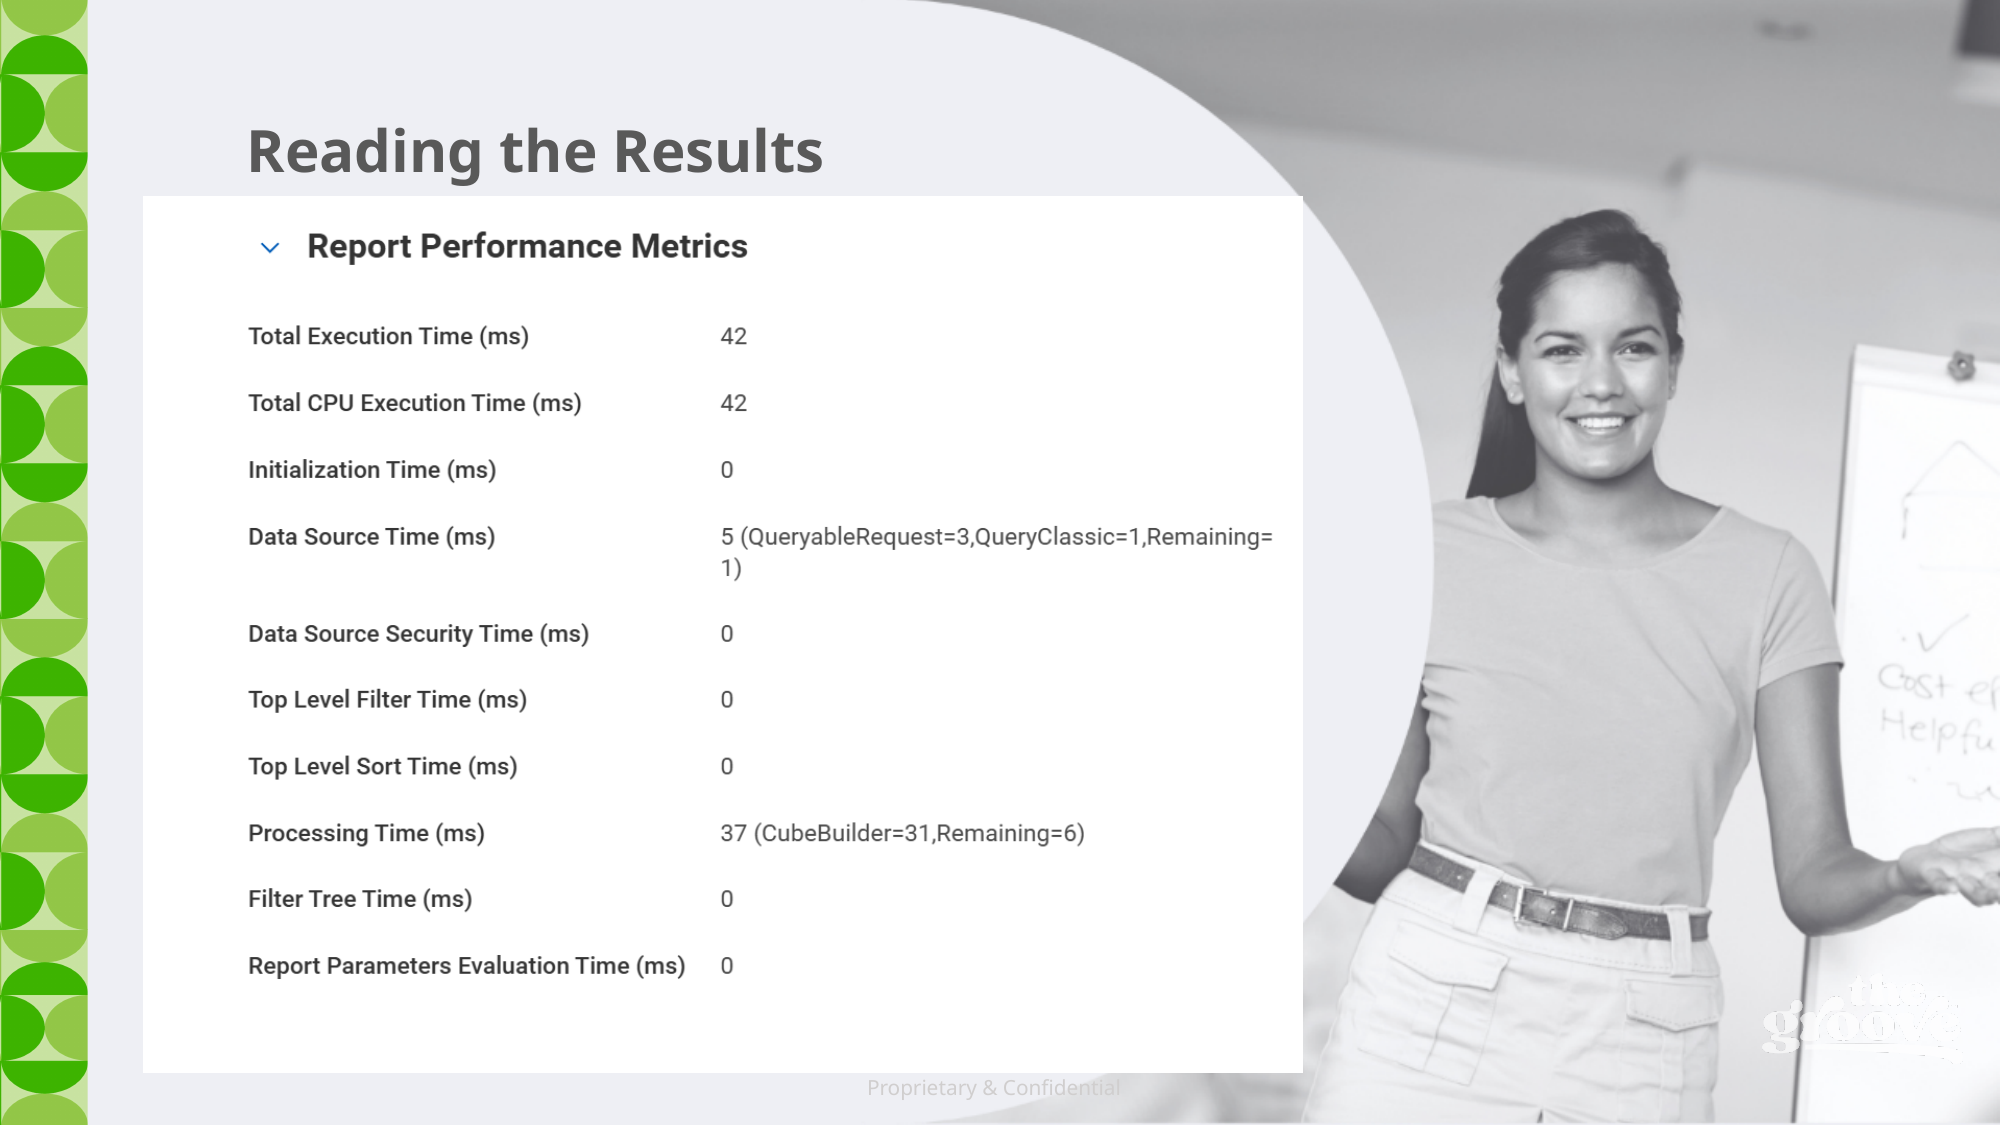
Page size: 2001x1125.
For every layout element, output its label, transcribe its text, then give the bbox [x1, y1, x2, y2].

picture [143, 0, 2000, 1125]
title Reading the Results [231, 114, 1152, 196]
picture [0, 0, 88, 1125]
